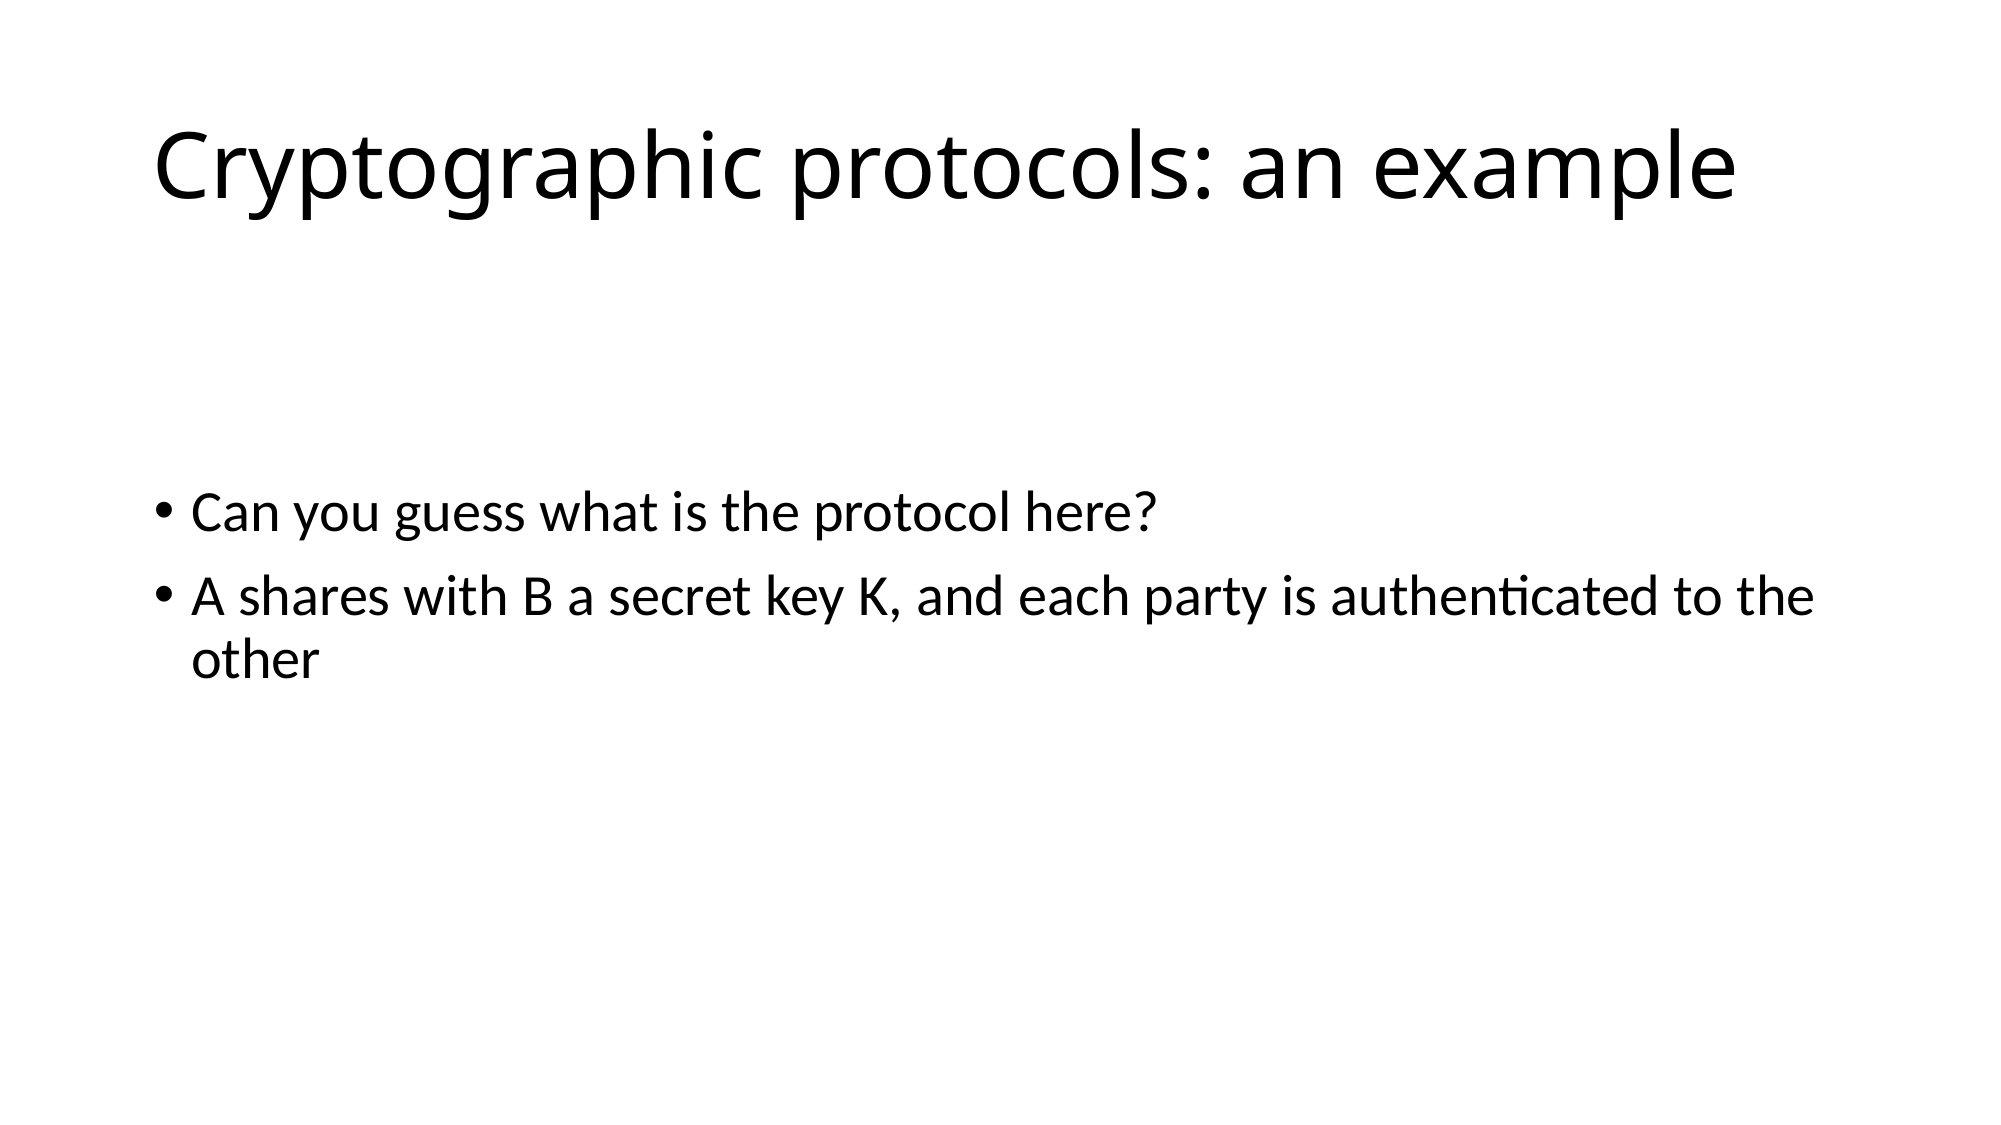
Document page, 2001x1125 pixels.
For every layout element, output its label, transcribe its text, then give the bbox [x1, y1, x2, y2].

title Cryptographic protocols: an example [137, 59, 1863, 278]
